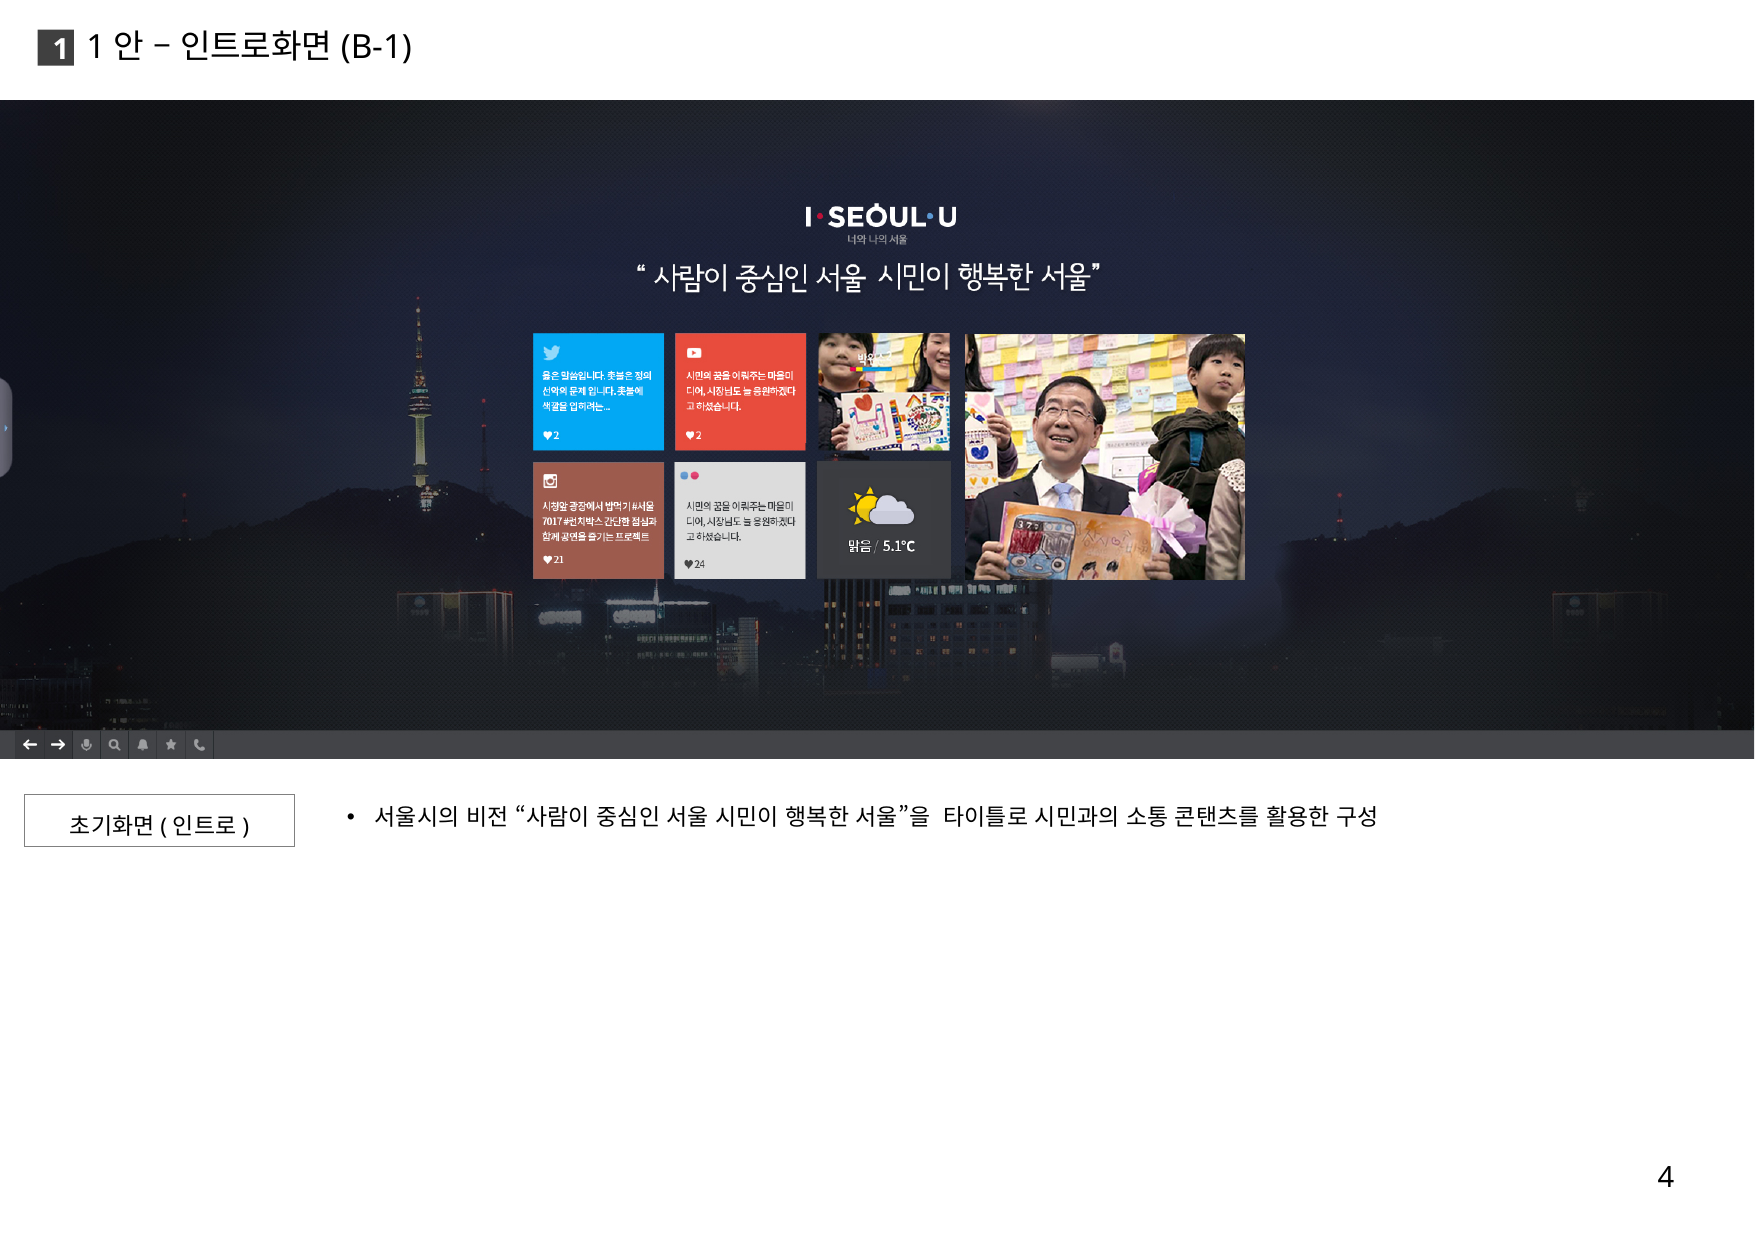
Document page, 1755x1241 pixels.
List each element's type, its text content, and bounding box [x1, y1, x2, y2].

text_box 1안 – 인트로화면(B-1) [71, 17, 427, 73]
text_box 1 [35, 27, 76, 68]
text_box 서울시의 비전 “사람이 중심인 서울 시민이 행복한 서울”을 타이틀로 시민과의 소통 콘탠츠를 활용한 구성 [332, 785, 1396, 838]
text_box 초기화면(인트로) [24, 794, 295, 847]
picture [0, 100, 1755, 759]
